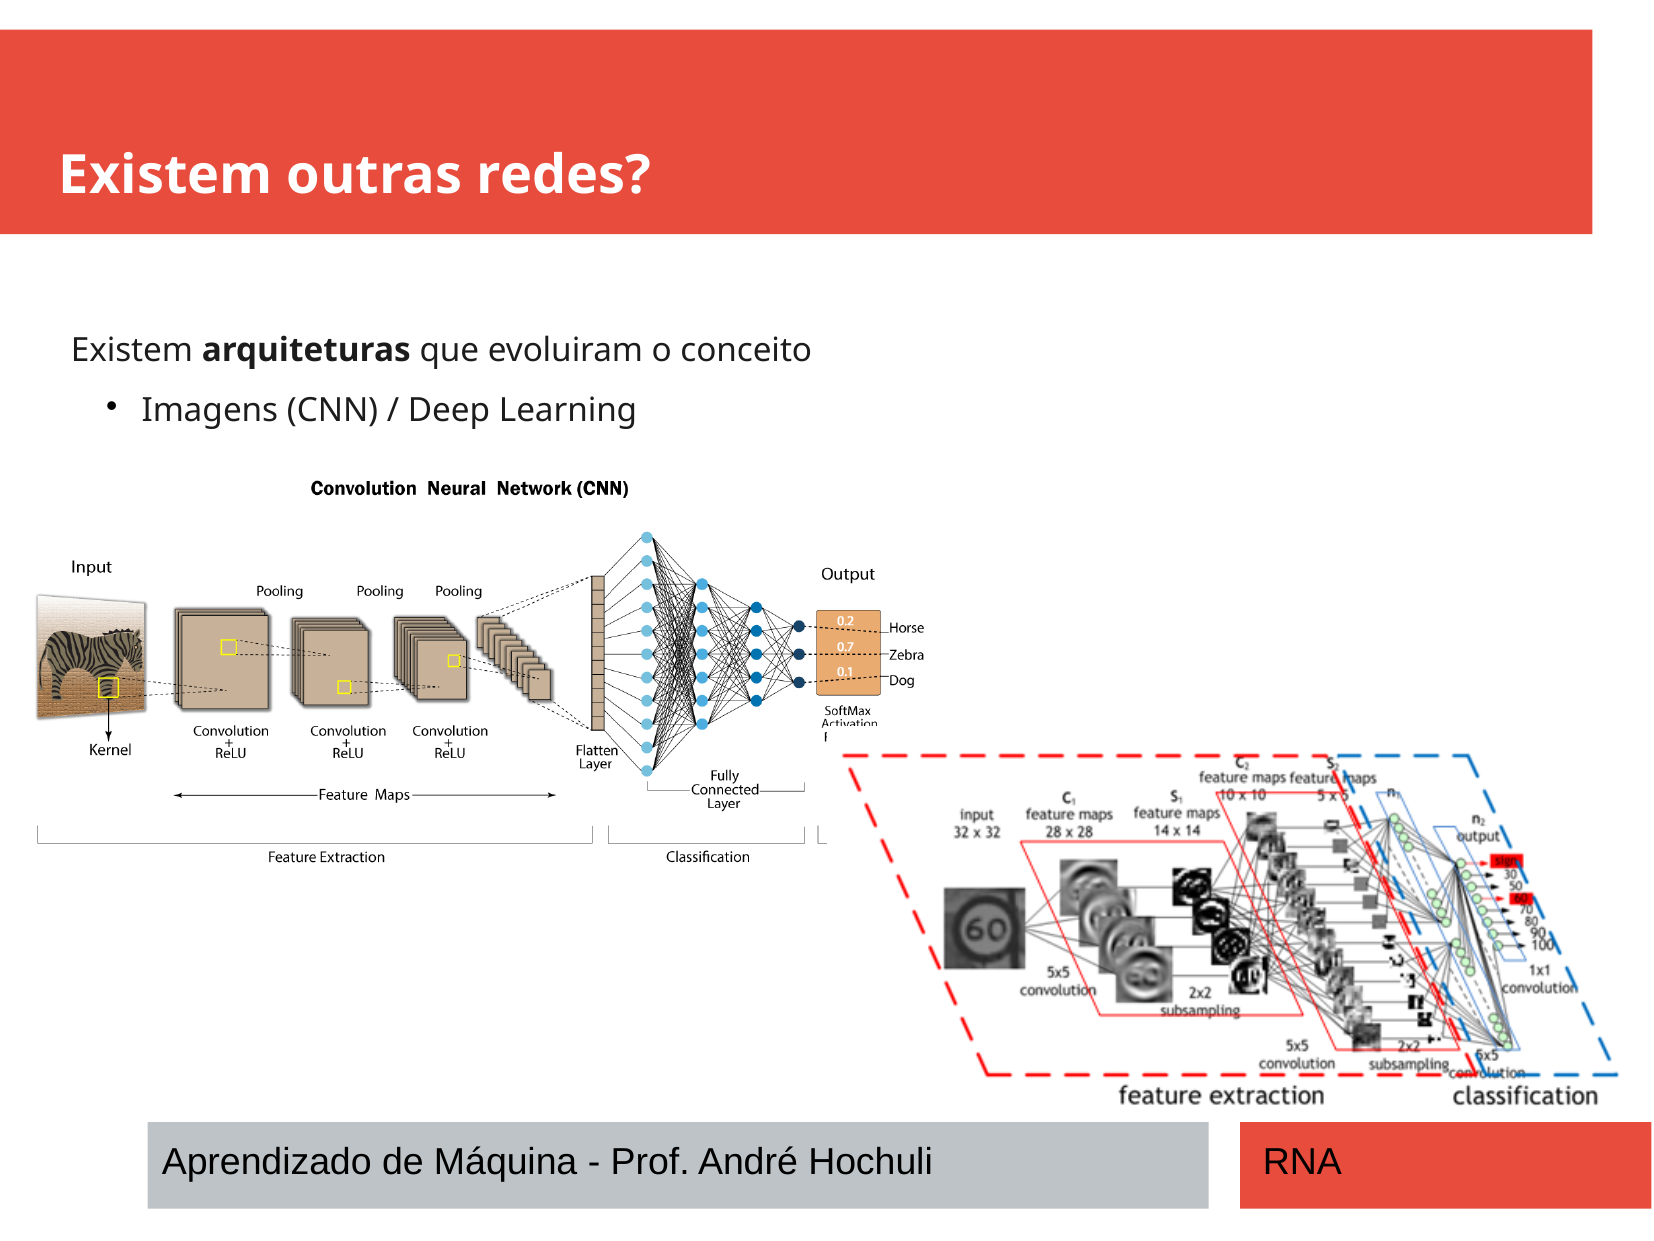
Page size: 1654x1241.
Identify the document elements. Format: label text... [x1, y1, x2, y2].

text_box Existem arquiteturas que evoluiram o conceito Imagens (CNN) / Deep Learning [56, 250, 1594, 726]
text_box RNA [1248, 1129, 1621, 1188]
text_box Existem arquiteturas que evoluiram o conceito Imagens (CNN) / Deep Learning [56, 886, 1594, 1130]
text_box Aprendizado de Máquina - Prof. André Hochuli [147, 1130, 1203, 1188]
picture [20, 451, 1654, 1122]
text_box Existem outras redes? [59, 59, 1593, 205]
